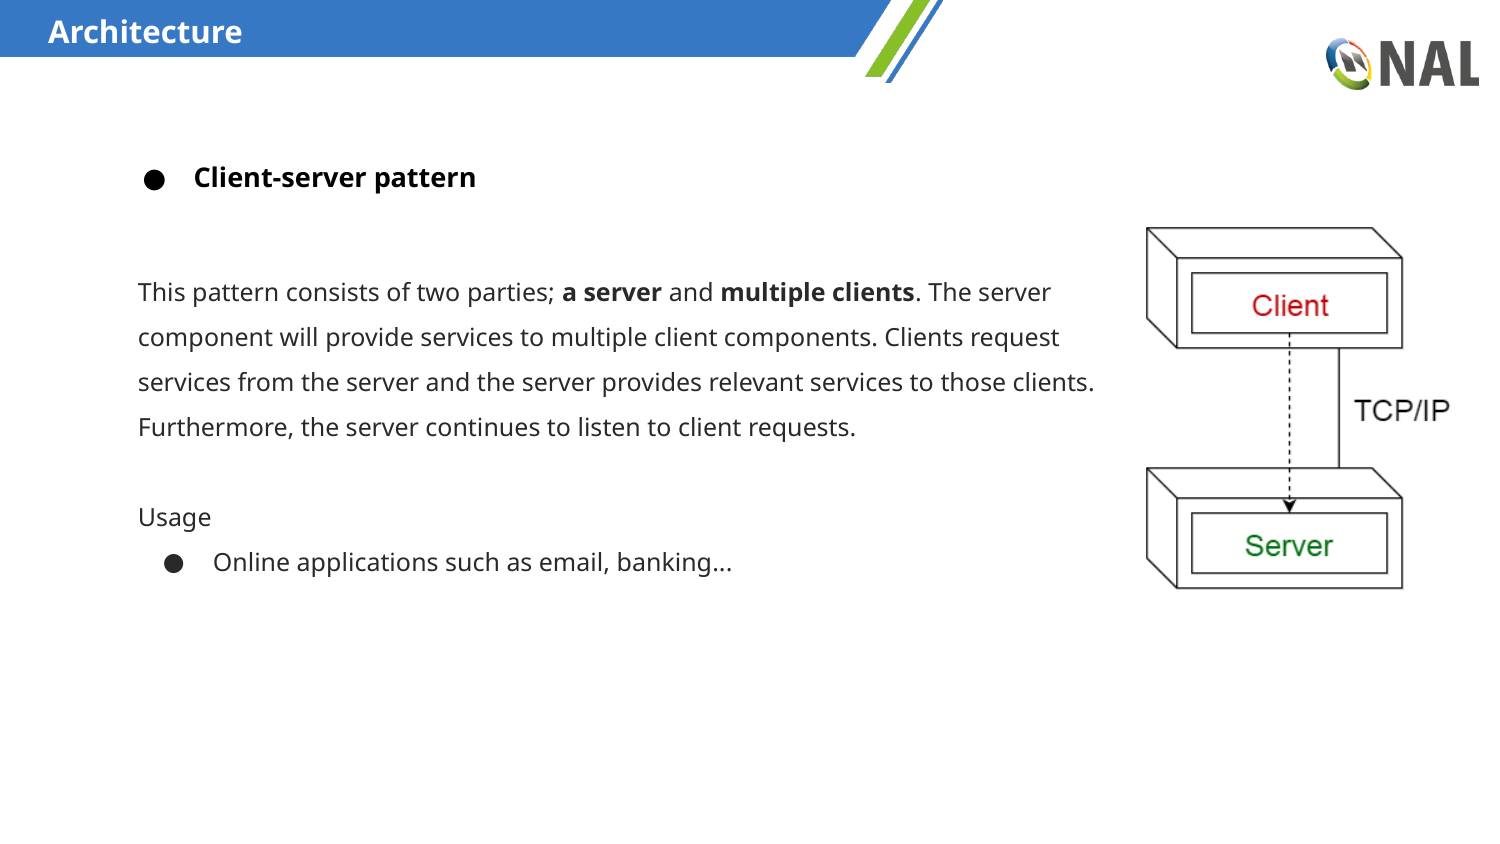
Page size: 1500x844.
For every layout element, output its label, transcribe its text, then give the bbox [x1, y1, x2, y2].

picture [0, 0, 943, 83]
text_box Client-server pattern [103, 145, 1397, 779]
text_box This pattern consists of two parties; a server and multiple clients. The server component will provide services to multiple client components. Clients request services from the server and the server provides relevant services to those clients. Furthermore, the server continues to listen to client requests. Usage Online applications such as email, banking... [122, 246, 1105, 328]
picture [1326, 38, 1479, 90]
picture [1110, 206, 1469, 620]
